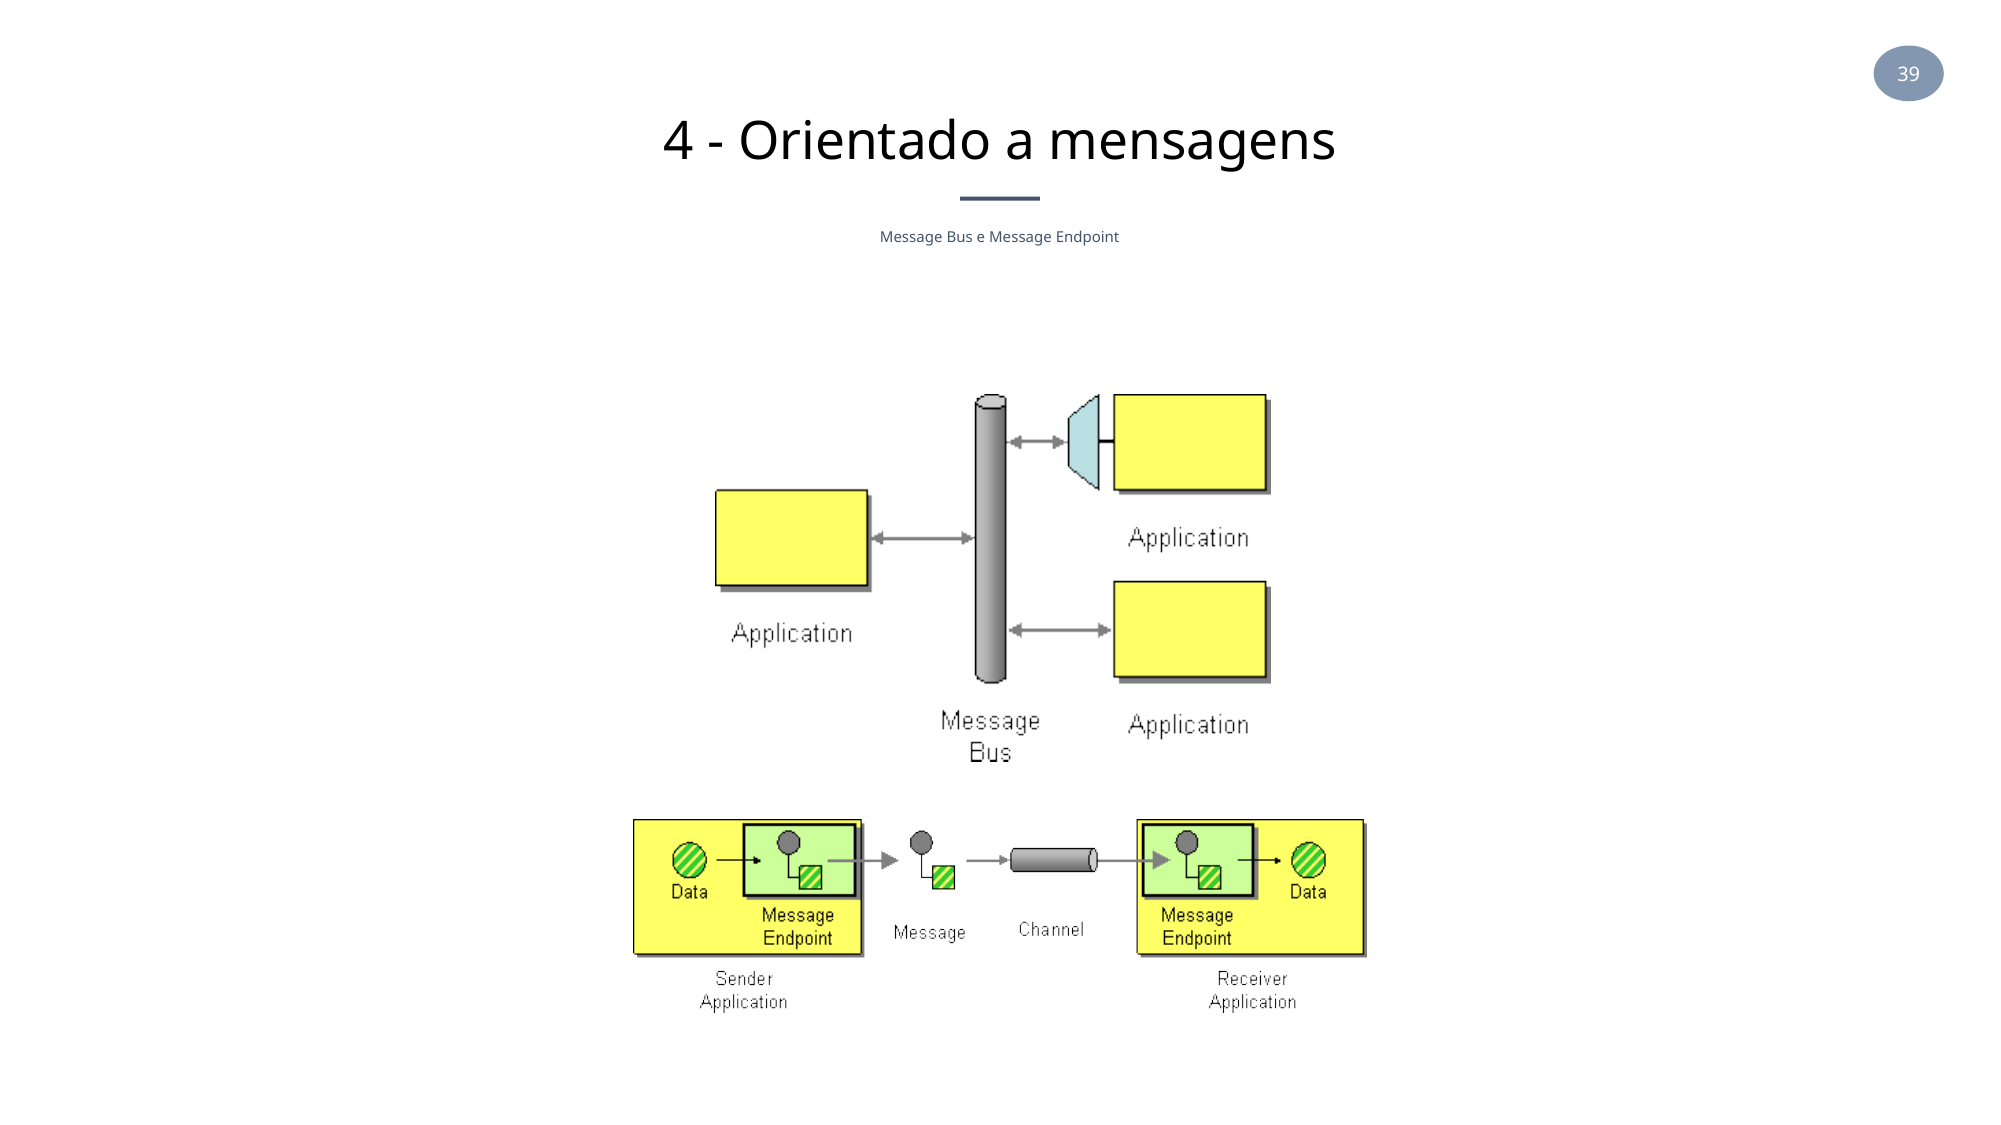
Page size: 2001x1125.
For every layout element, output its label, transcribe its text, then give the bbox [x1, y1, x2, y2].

picture [715, 394, 1271, 762]
list Message Bus e Message Endpoint [150, 227, 1850, 262]
picture [633, 819, 1367, 1013]
list 4 - Orientado a mensagens [150, 106, 1850, 194]
